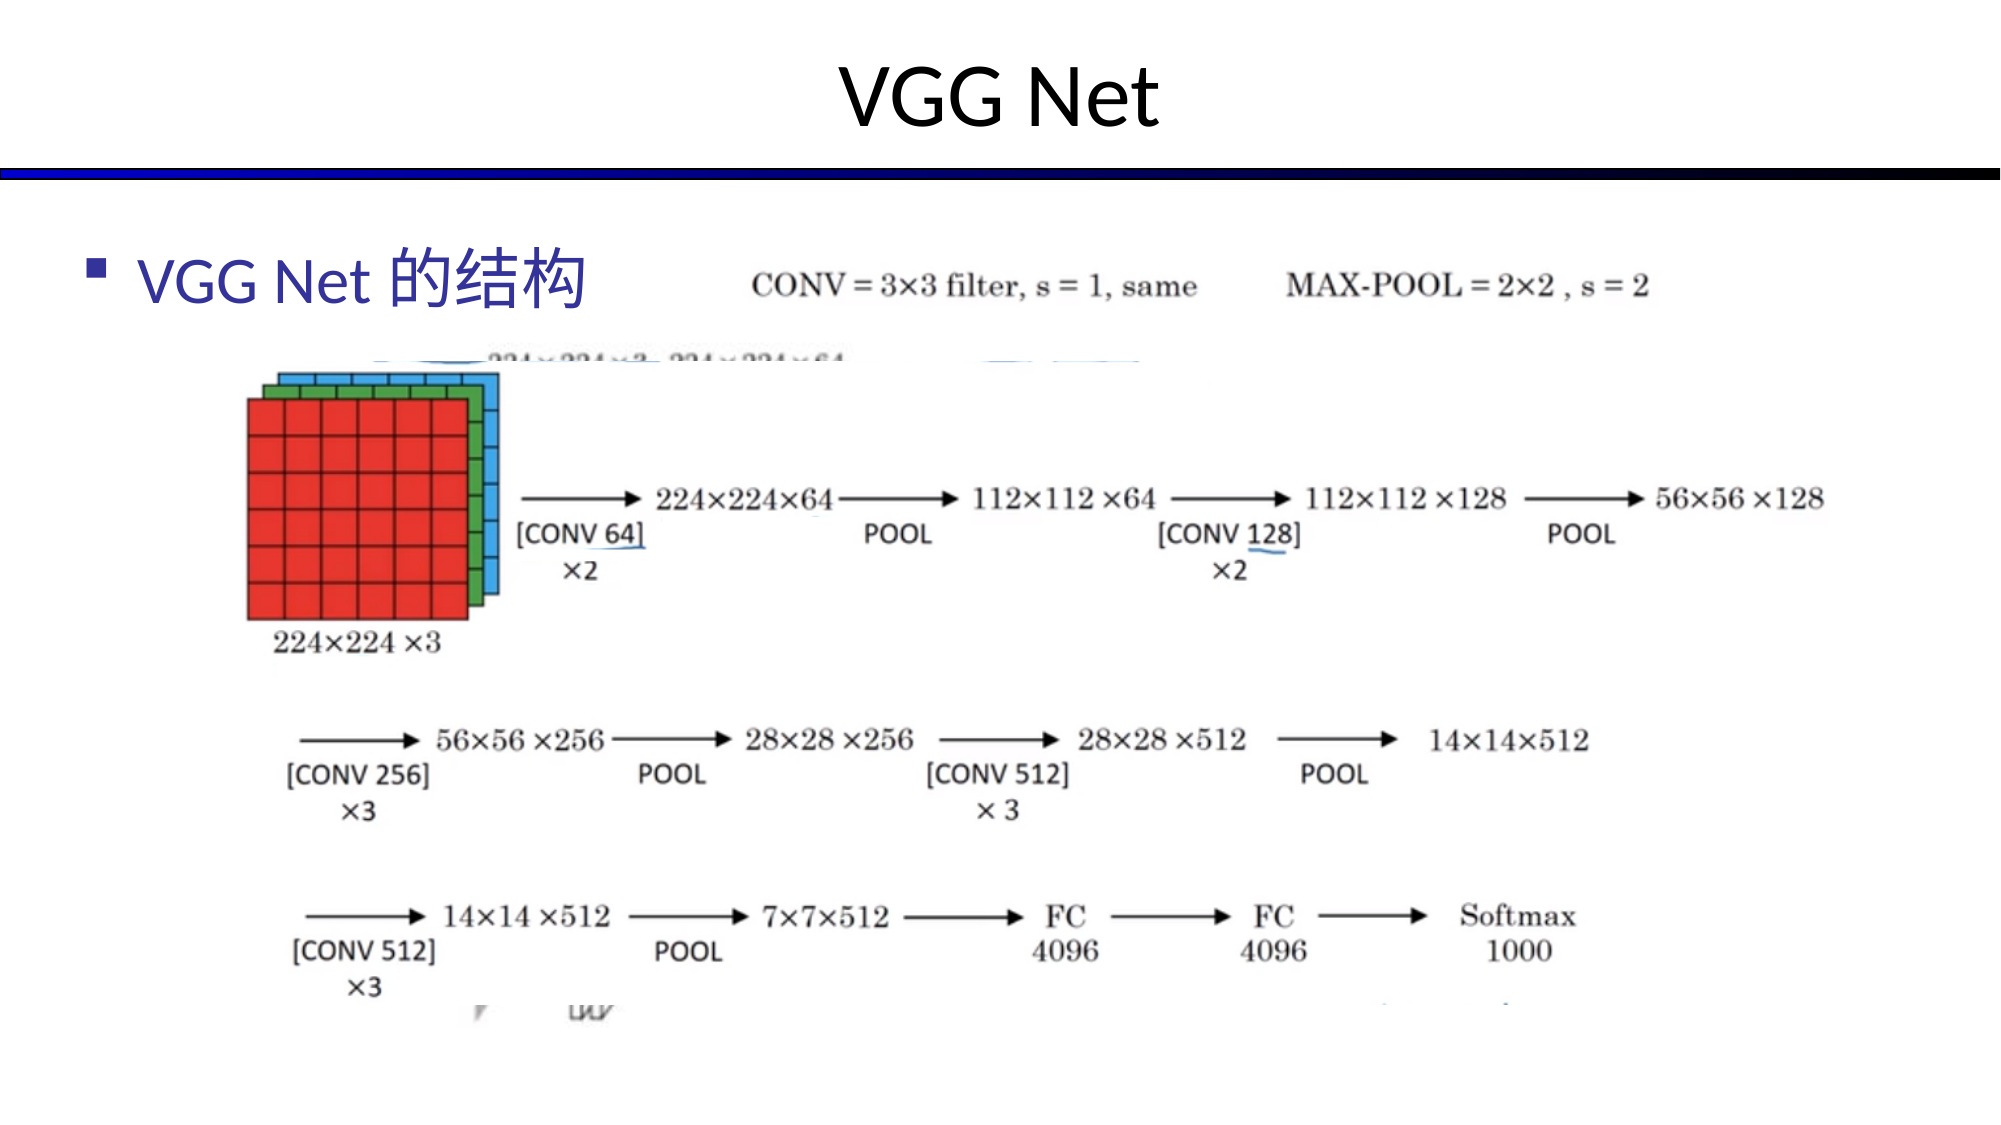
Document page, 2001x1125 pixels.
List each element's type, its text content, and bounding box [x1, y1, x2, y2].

picture [740, 260, 1663, 314]
title VGG Net [0, 0, 2000, 184]
picture [242, 328, 1831, 1043]
list VGG Net的结构 [66, 228, 1934, 1006]
